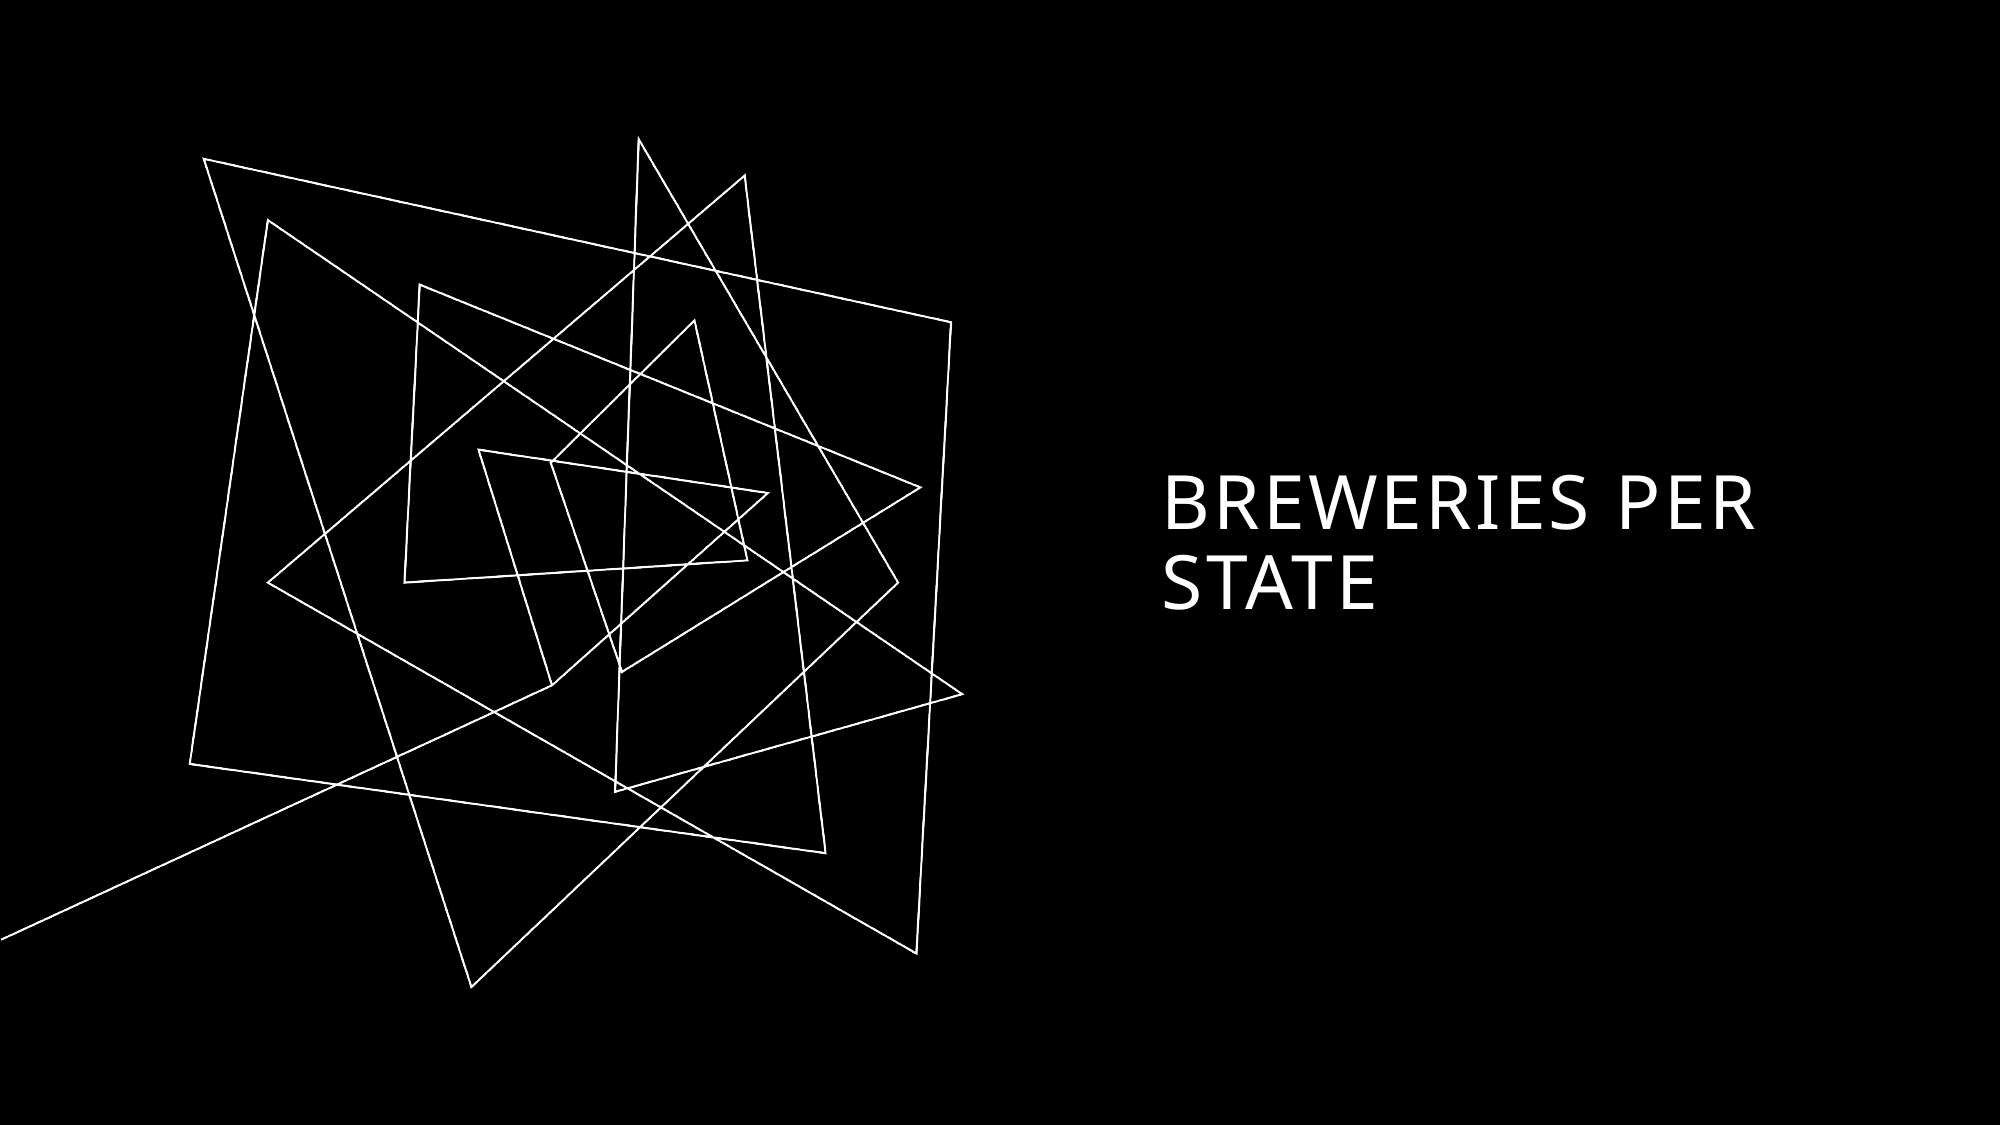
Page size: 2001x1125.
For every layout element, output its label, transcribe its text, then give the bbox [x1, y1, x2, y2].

picture [0, 135, 965, 989]
title Breweries per state [1146, 352, 1833, 634]
